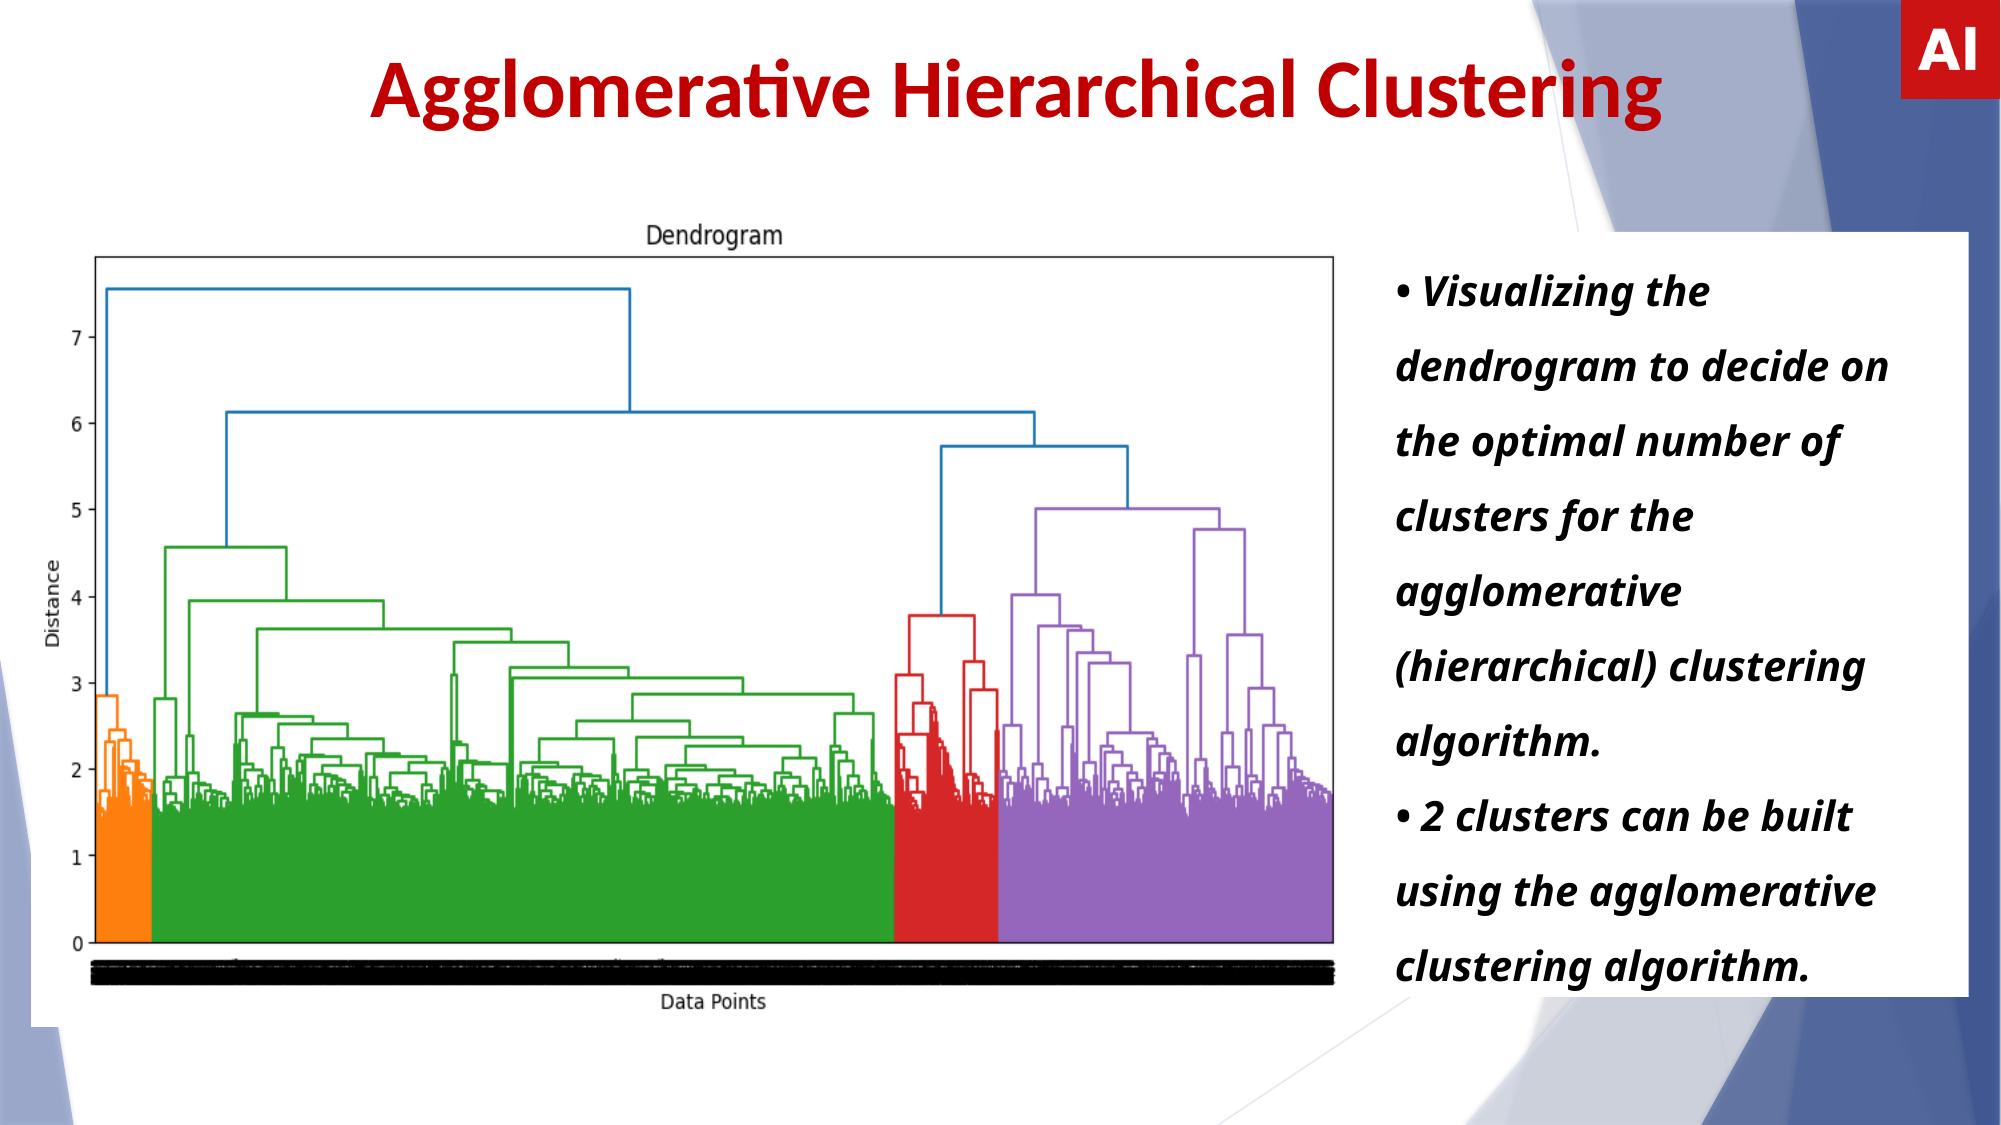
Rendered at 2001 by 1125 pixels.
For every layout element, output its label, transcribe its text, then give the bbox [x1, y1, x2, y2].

picture [1900, 0, 2000, 100]
text_box • Visualizing the dendrogram to decide on the optimal number of clusters for the agglomerative (hierarchical) clustering algorithm. • 2 clusters can be built using the agglomerative clustering algorithm. [1379, 231, 1969, 997]
picture [30, 209, 1351, 1028]
text_box Agglomerative Hierarchical Clustering [315, 26, 1720, 142]
